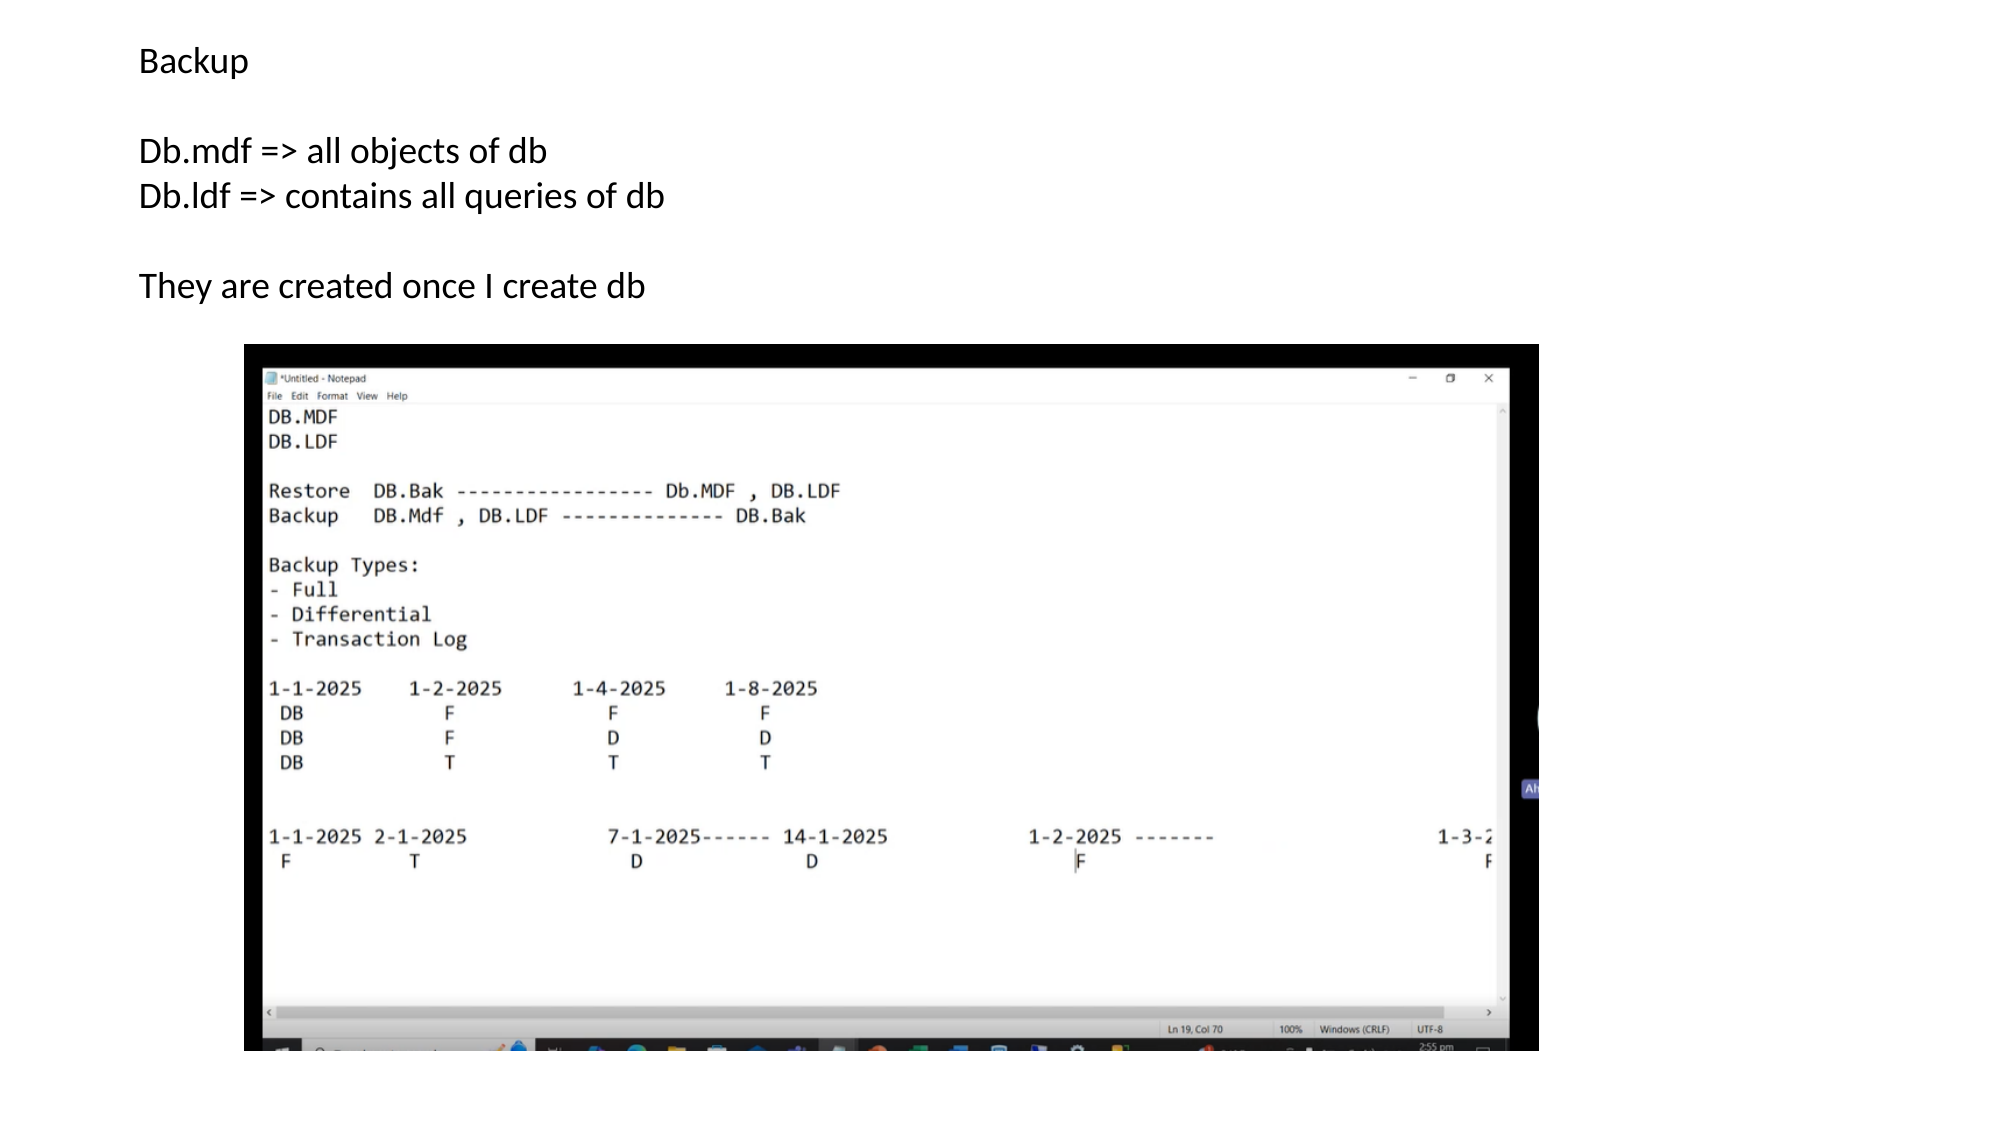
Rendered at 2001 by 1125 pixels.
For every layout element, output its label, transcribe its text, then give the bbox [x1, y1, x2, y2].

picture [244, 344, 1539, 1051]
text_box Backup Db.mdf => all objects of db Db.ldf => contains all queries of db They are created once I create db [124, 28, 681, 314]
